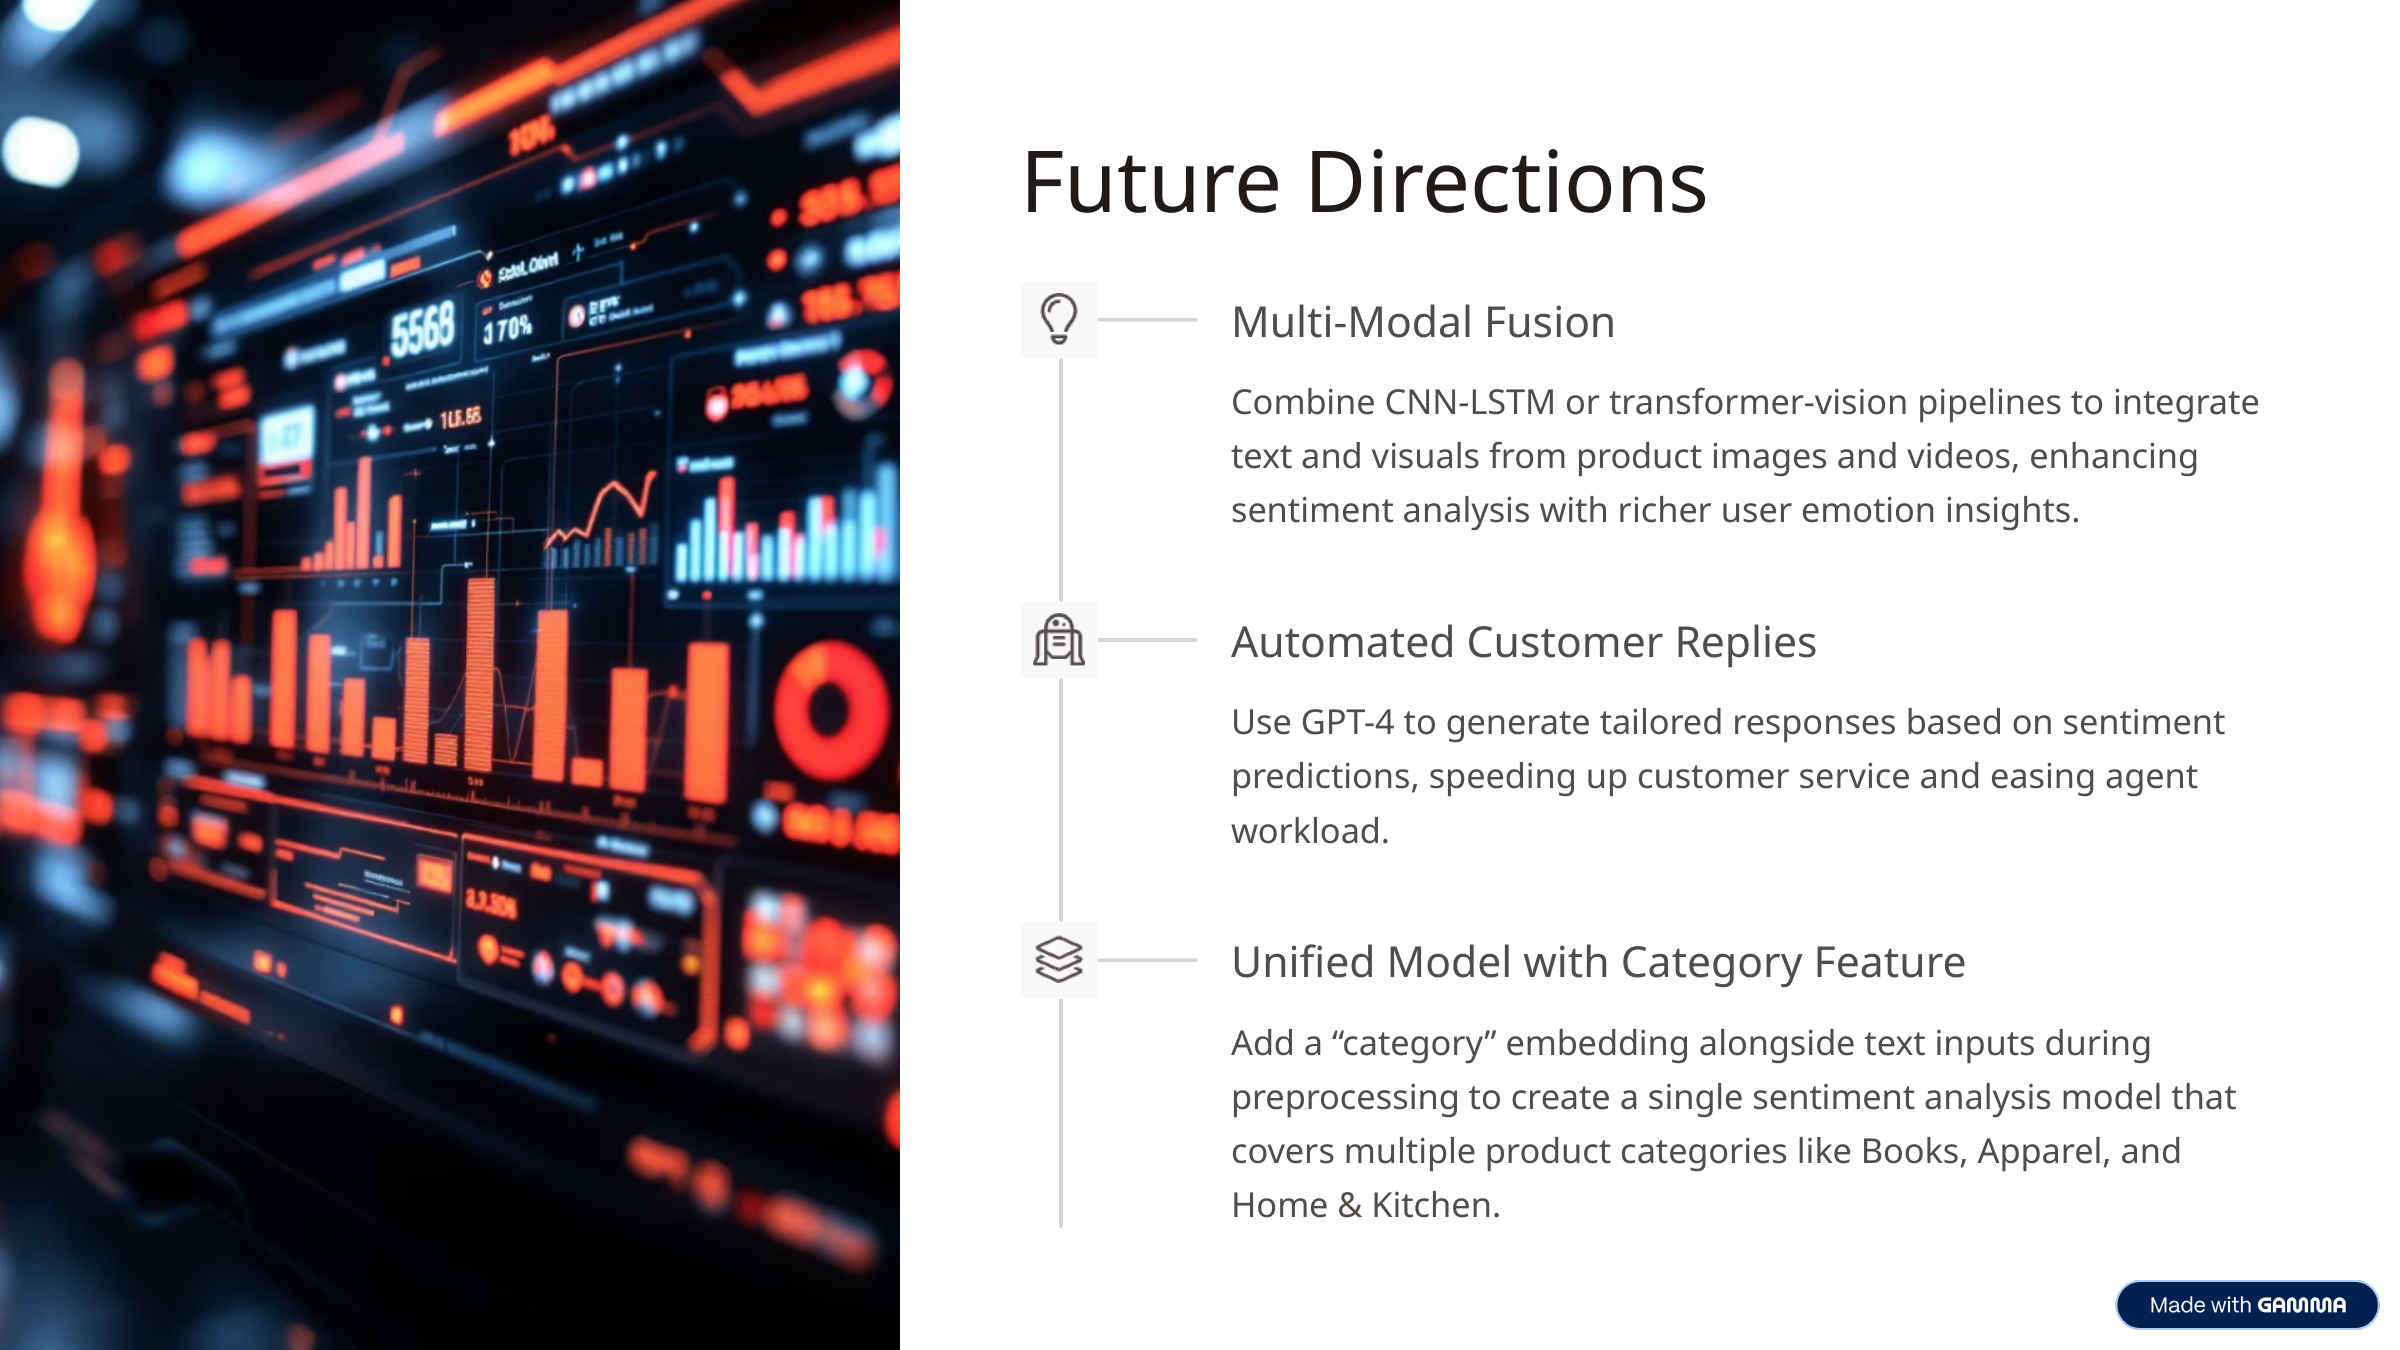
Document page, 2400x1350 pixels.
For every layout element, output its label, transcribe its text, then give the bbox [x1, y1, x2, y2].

text_box Use GPT-4 to generate tailored responses based on sentiment predictions, speeding up customer service and easing agent workload. [1231, 687, 2280, 853]
picture [0, 0, 900, 1350]
text_box [1020, 281, 1098, 359]
picture [1033, 927, 1085, 993]
text_box Add a “category” embedding alongside text inputs during preprocessing to create a single sentiment analysis model that covers multiple product categories like Books, Apparel, and Home & Kitchen. [1231, 1007, 2280, 1228]
text_box Combine CNN-LSTM or transformer-vision pipelines to integrate text and visuals from product images and videos, enhancing sentiment analysis with richer user emotion insights. [1231, 367, 2280, 533]
picture [1033, 287, 1085, 353]
text_box [1020, 601, 1098, 679]
text_box [1059, 679, 1063, 921]
text_box [1098, 317, 1198, 322]
text_box [1059, 999, 1063, 1228]
picture [2106, 1271, 2389, 1339]
text_box Automated Customer Replies [1231, 613, 1847, 667]
text_box Future Directions [1020, 122, 1881, 230]
text_box [1020, 921, 1098, 999]
text_box Unified Model with Category Feature [1231, 933, 2007, 987]
text_box [1059, 359, 1063, 601]
text_box [1098, 638, 1198, 642]
text_box [1098, 958, 1198, 963]
picture [1033, 607, 1085, 673]
text_box Multi-Modal Fusion [1231, 292, 1662, 347]
